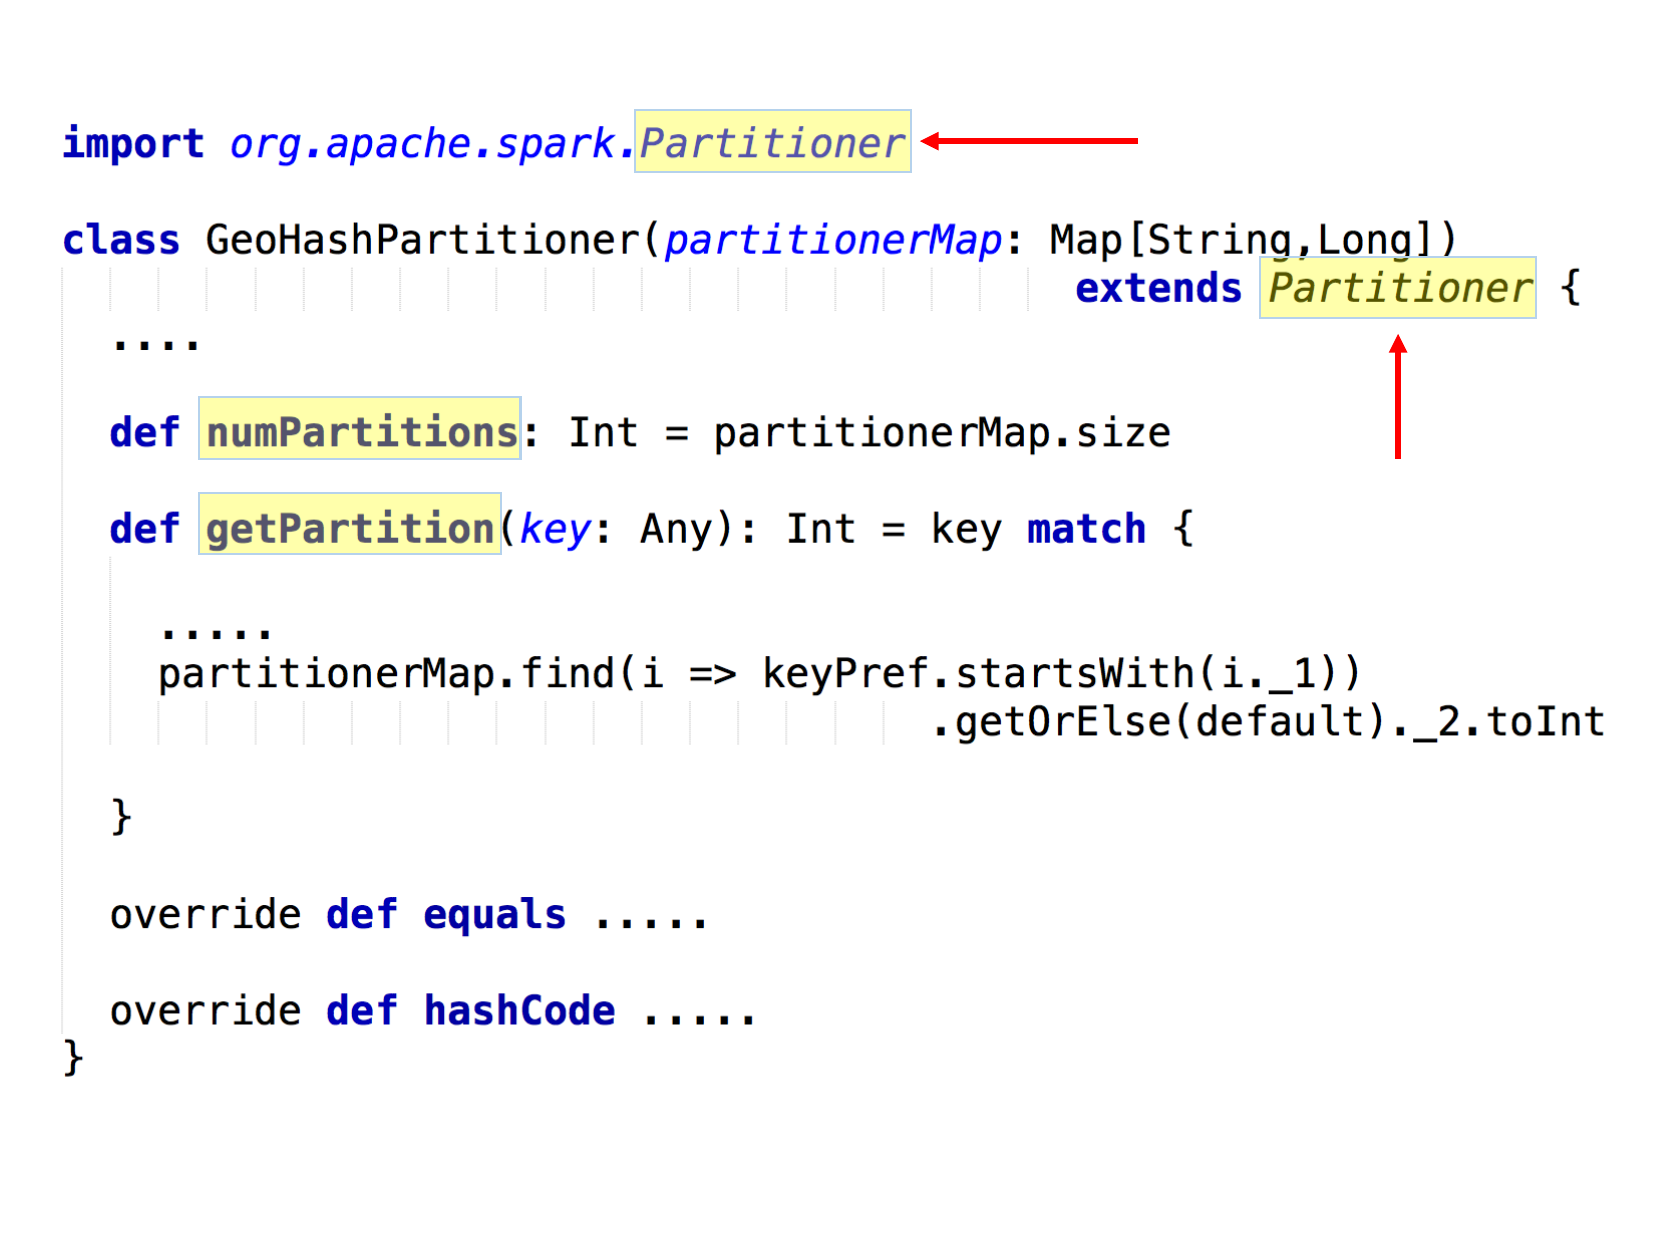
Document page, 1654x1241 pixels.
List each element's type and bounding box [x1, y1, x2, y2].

picture [39, 77, 1654, 1163]
